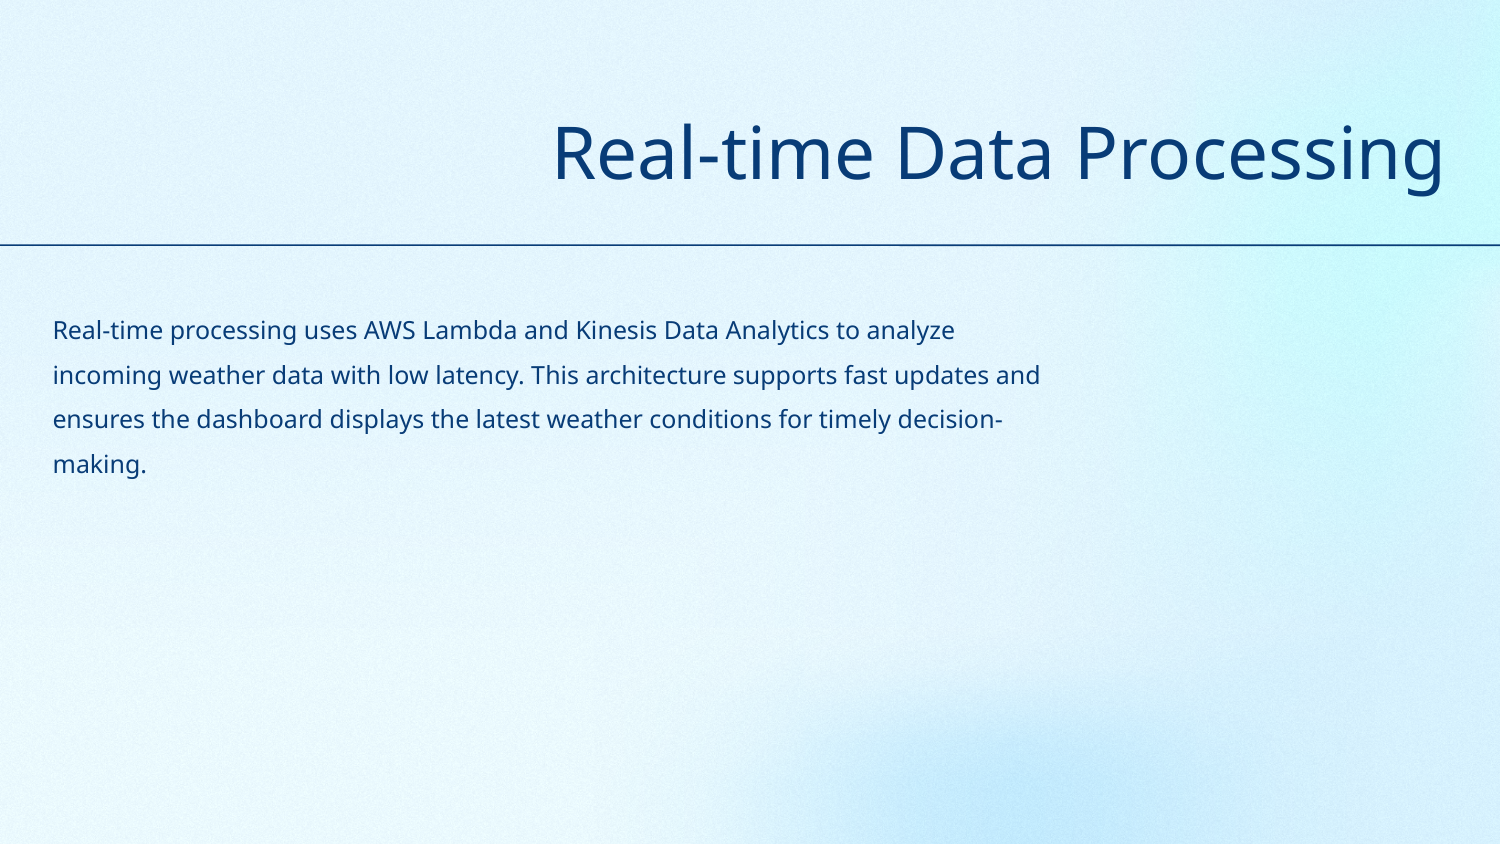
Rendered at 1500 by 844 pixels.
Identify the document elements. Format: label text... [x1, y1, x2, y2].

picture [0, 0, 1500, 244]
picture [0, 246, 1500, 844]
subtitle Real-time processing uses AWS Lambda and Kinesis Data Analytics to analyze incoming weather data with low latency. This architecture supports fast updates and ensures the dashboard displays the latest weather conditions for timely decision-making. [37, 284, 1083, 807]
title Real-time Data Processing [37, 37, 1463, 210]
